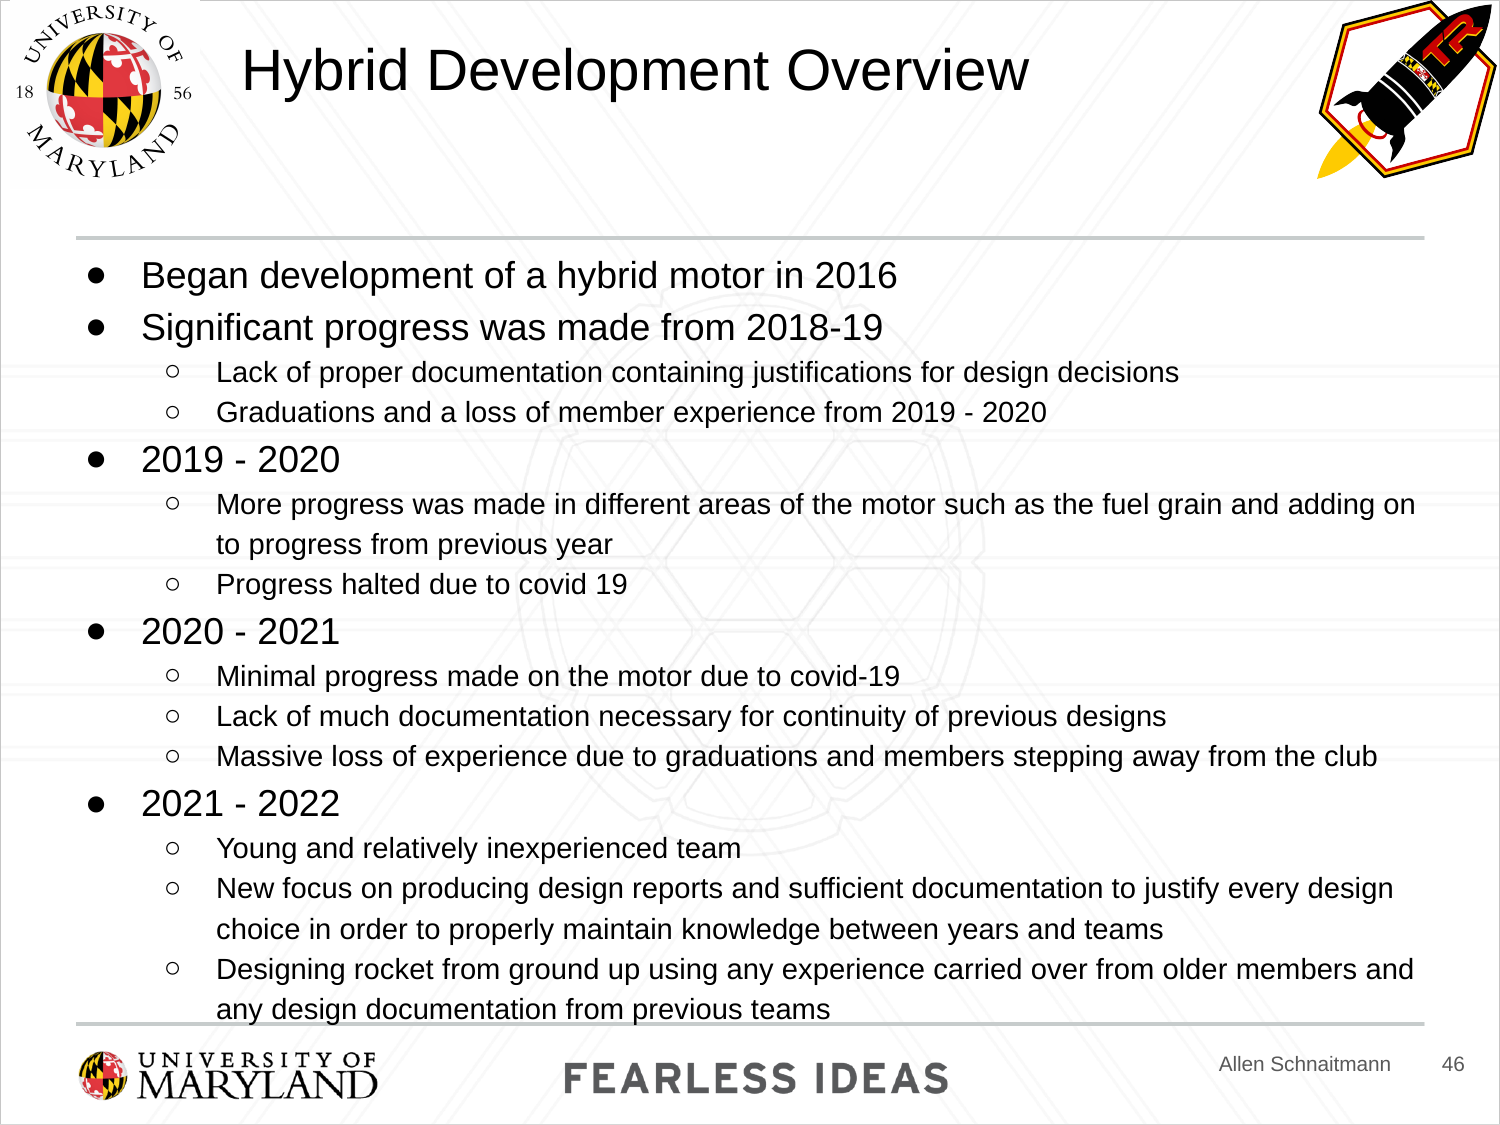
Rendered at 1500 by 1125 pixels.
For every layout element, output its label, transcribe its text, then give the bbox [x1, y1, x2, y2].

picture [0, 0, 1500, 1125]
title Hybrid Development Overview [226, 17, 1449, 143]
slide_number 46 [1389, 1019, 1480, 1106]
list Began development of a hybrid motor in 2016 Significant progress was made from 2018-19 Lack of proper documentation containing justifications for design decisions Graduations and a loss of member experience from 2019 - 2020 2019 - 2020 More progress was made in different areas of the motor such as the fuel grain and adding on to progress from previous year Progress halted due to covid 19 2020 - 2021 Minimal progress made on the motor due to covid-19 Lack of much documentation necessary for continuity of previous designs Massive loss of experience due to graduations and members stepping away from the club 2021 - 2022 Young and relatively inexperienced team New focus on producing design reports and sufficient documentation to justify every design choice in order to properly maintain knowledge between years and teams Designing rocket from ground up using any experience carried over from older members and any design documentation from previous teams [51, 229, 1449, 1061]
slide_number Allen Schnaitmann [1204, 1029, 1449, 1097]
